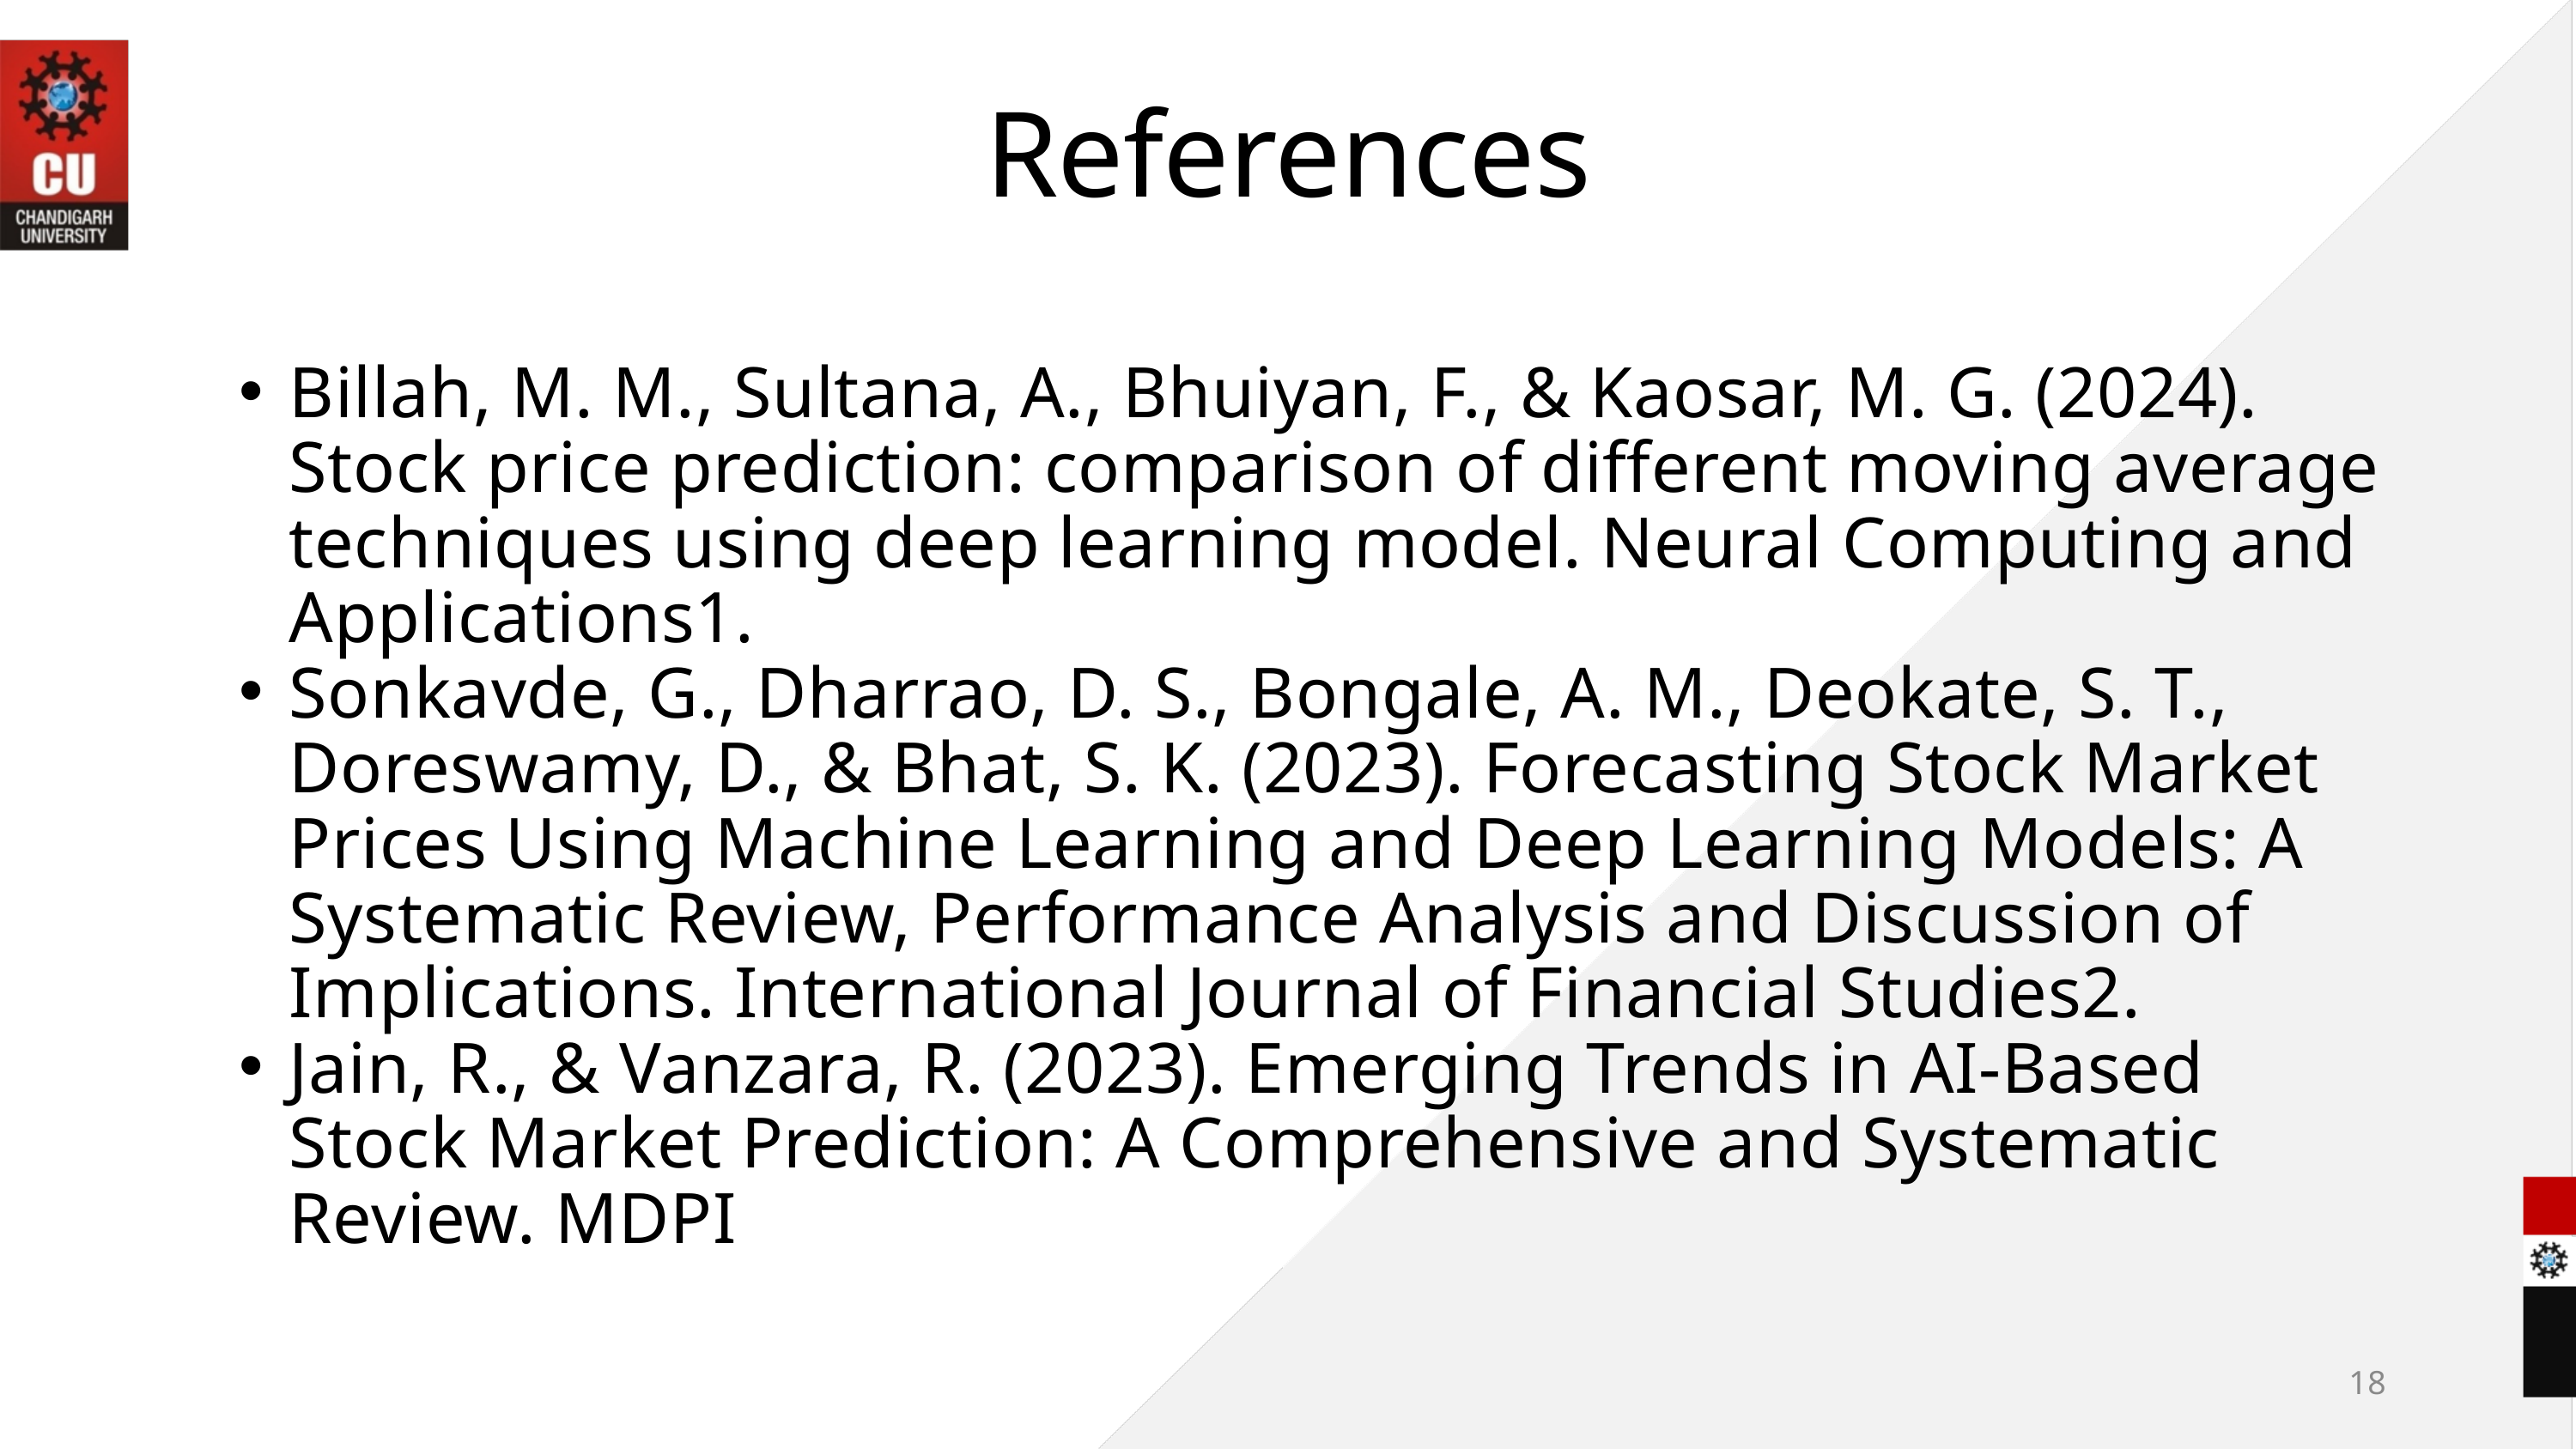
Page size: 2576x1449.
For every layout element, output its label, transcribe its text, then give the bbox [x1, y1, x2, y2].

text_box 18 [1832, 1362, 2386, 1401]
text_box References [190, 93, 2386, 221]
text_box Billah, M. M., Sultana, A., Bhuiyan, F., & Kaosar, M. G. (2024). Stock price prediction: comparison of different moving average techniques using deep learning model. Neural Computing and Applications1. Sonkavde, G., Dharrao, D. S., Bongale, A. M., Deokate, S. T., Doreswamy, D., & Bhat, S. K. (2023). Forecasting Stock Market Prices Using Machine Learning and Deep Learning Models: A Systematic Review, Performance Analysis and Discussion of Implications. International Journal of Financial Studies2. Jain, R., & Vanzara, R. (2023). Emerging Trends in AI-Based Stock Market Prediction: A Comprehensive and Systematic Review. MDPI [190, 356, 2386, 1258]
text_box [0, 0, 2576, 1449]
